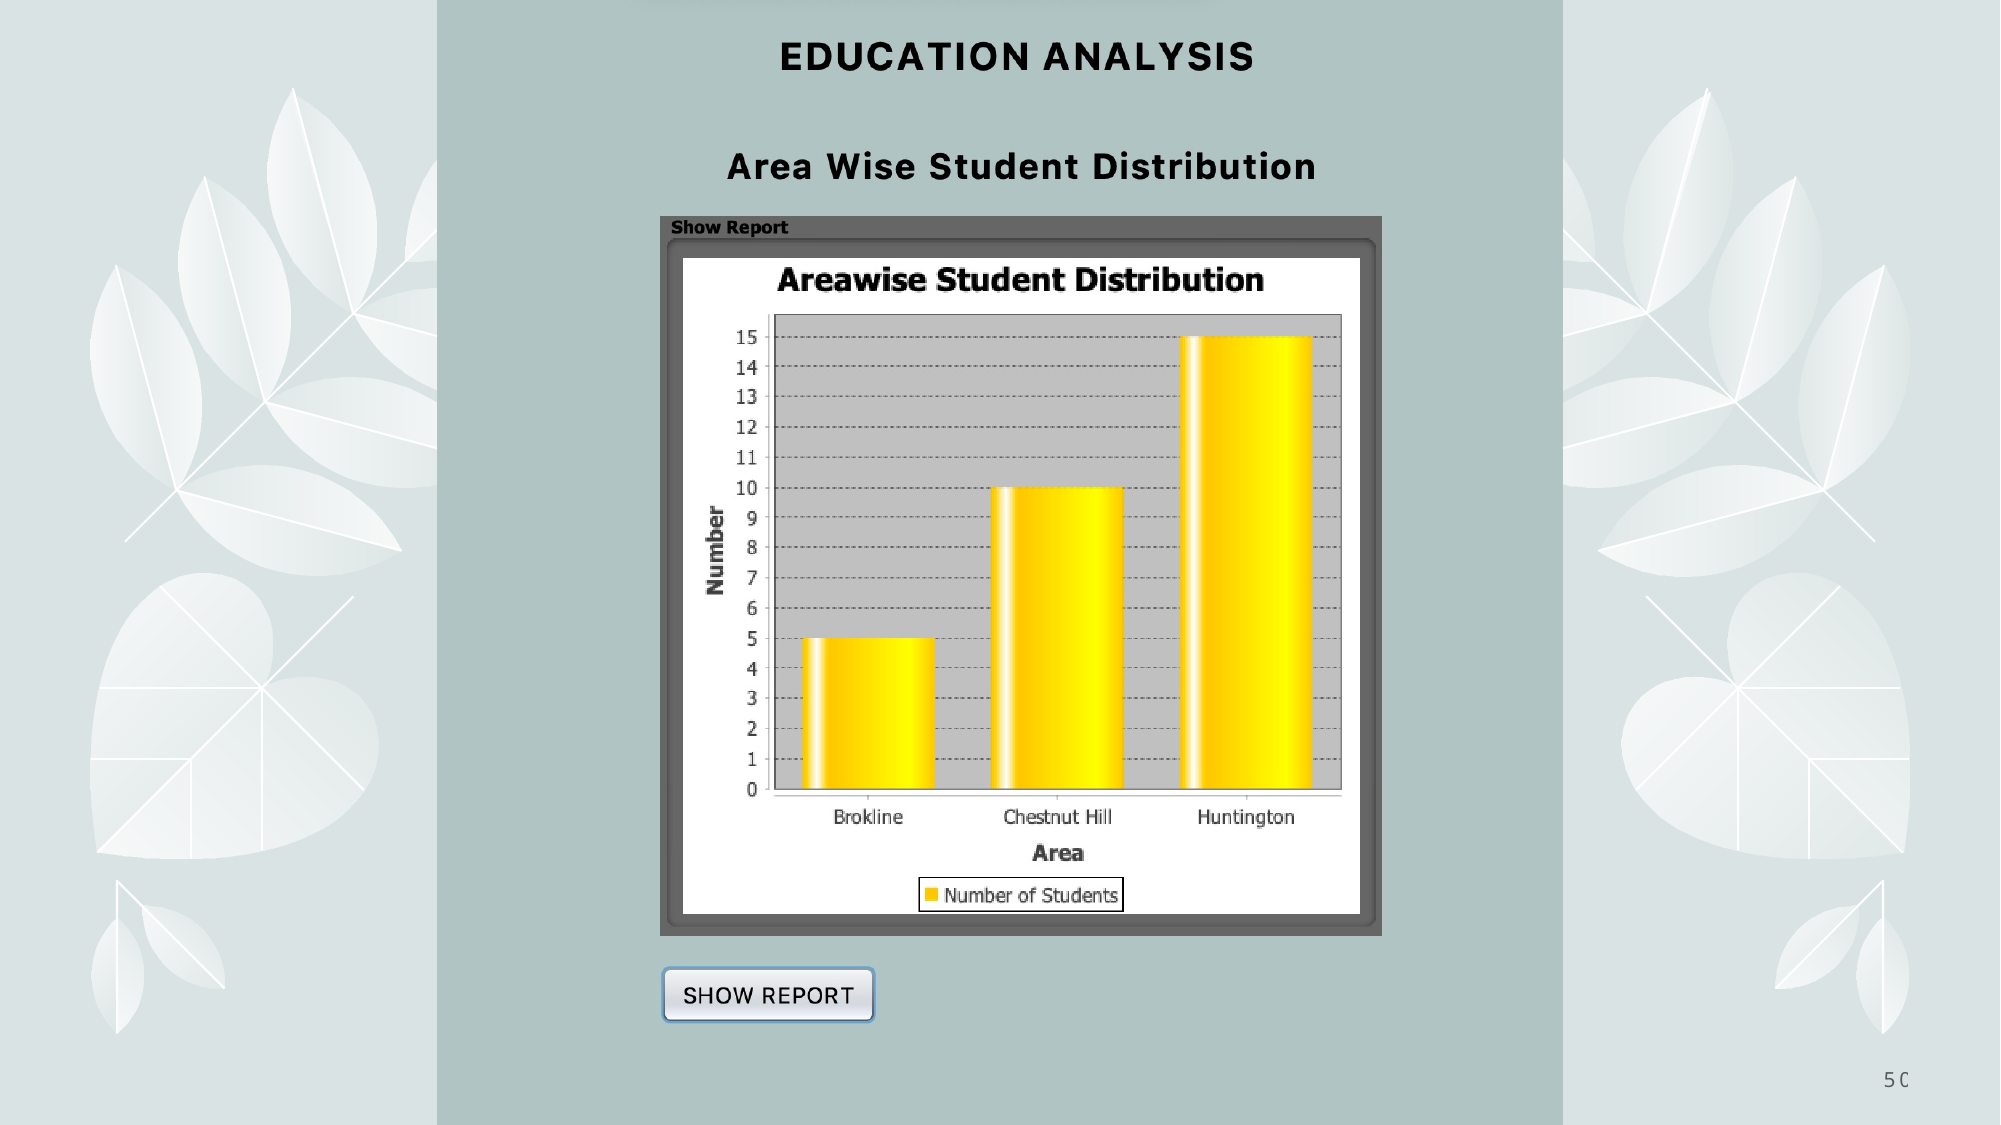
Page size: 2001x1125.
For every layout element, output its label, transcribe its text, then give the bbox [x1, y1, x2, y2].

slide_number 50 [1637, 1042, 1927, 1119]
picture [437, 0, 1563, 1125]
